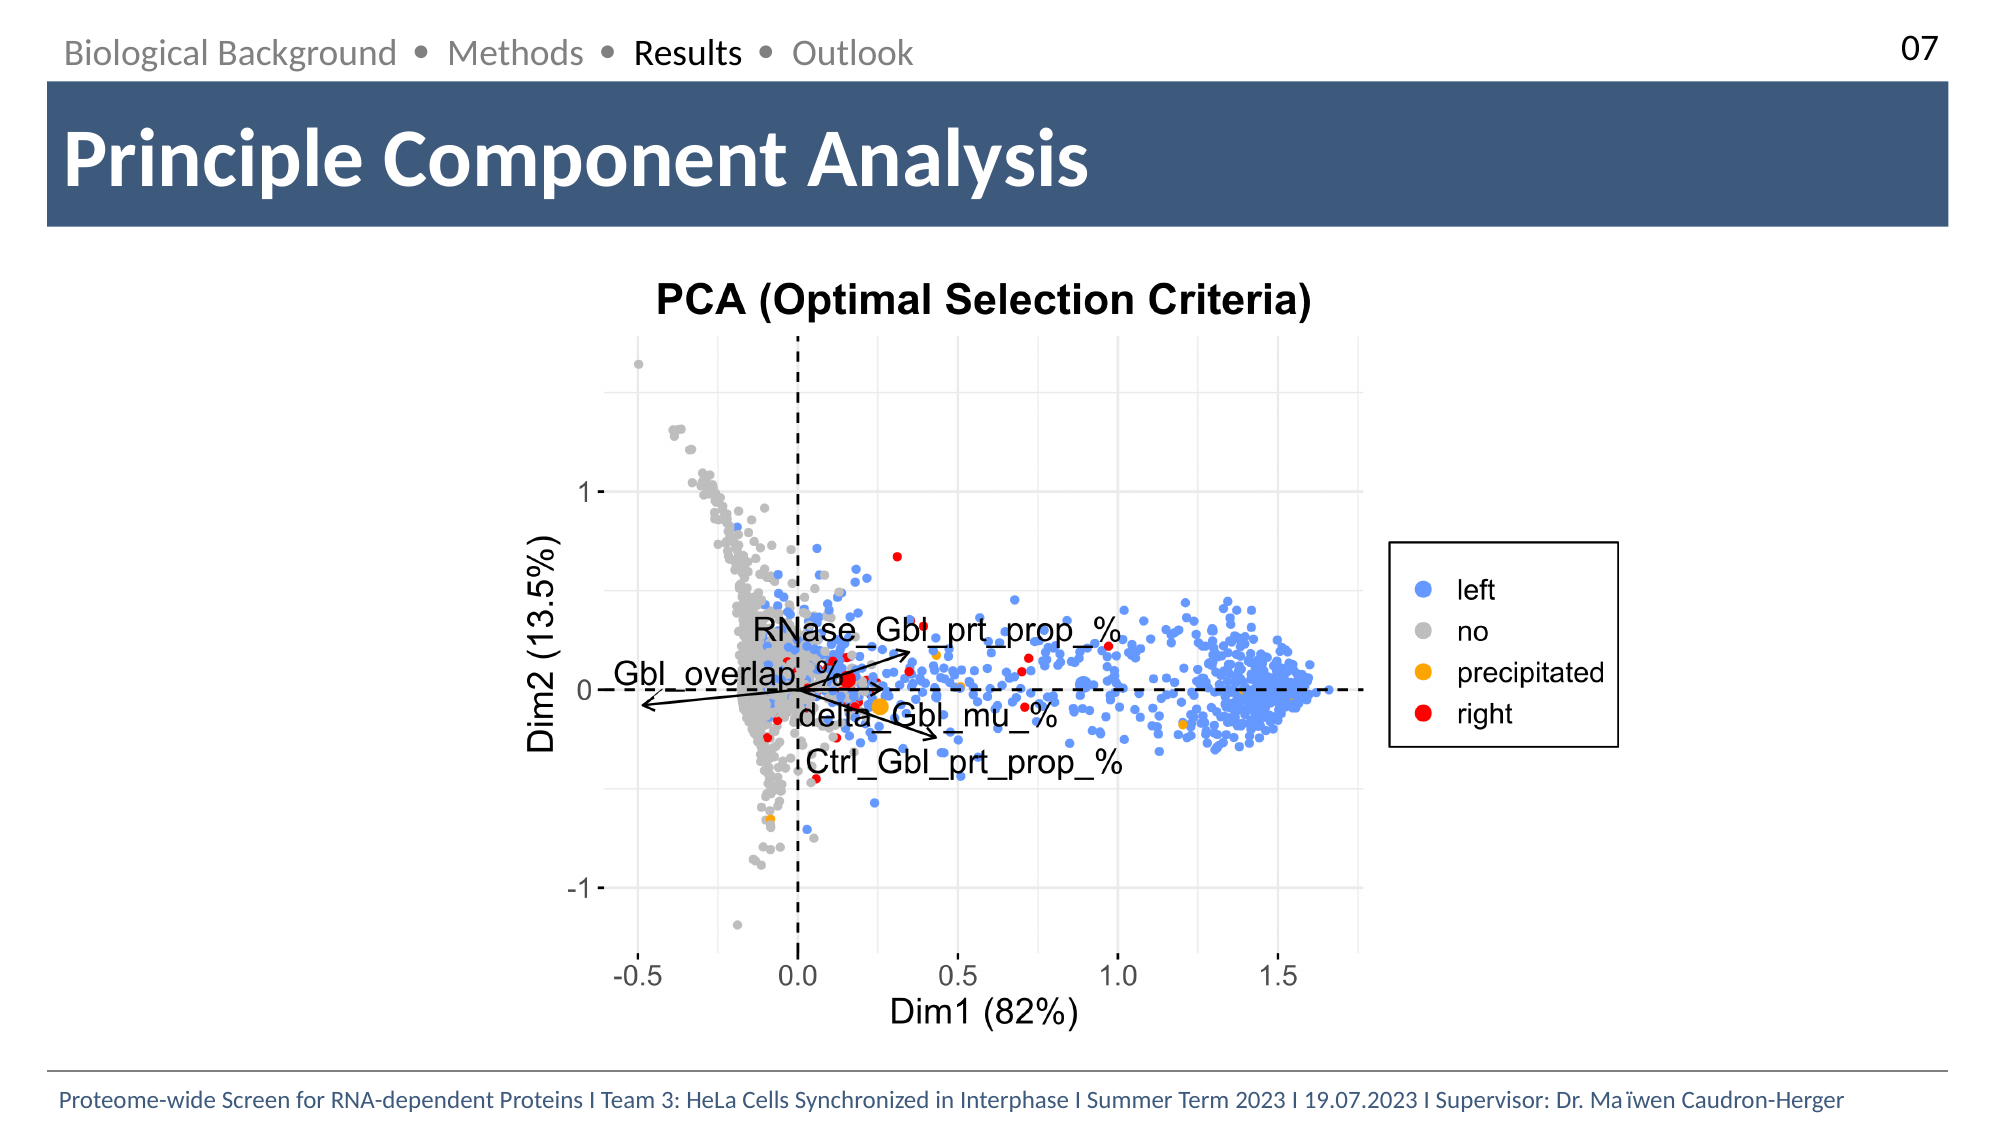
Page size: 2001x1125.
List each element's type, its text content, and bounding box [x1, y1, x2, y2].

text_box Principle Component Analysis [48, 96, 1949, 211]
text_box Proteome-wide Screen for RNA-dependent Proteins I Team 3: HeLa Cells Synchronized in Interphase I Summer Term 2023 I 19.07.2023 I Supervisor: Dr. Maïwen Caudron-Herger [43, 1076, 1945, 1121]
text_box Biological Background  Methods  Results  Outlook [48, 20, 1002, 80]
text_box [46, 80, 1949, 228]
picture [513, 270, 1631, 1044]
text_box 07 [1886, 15, 1972, 76]
